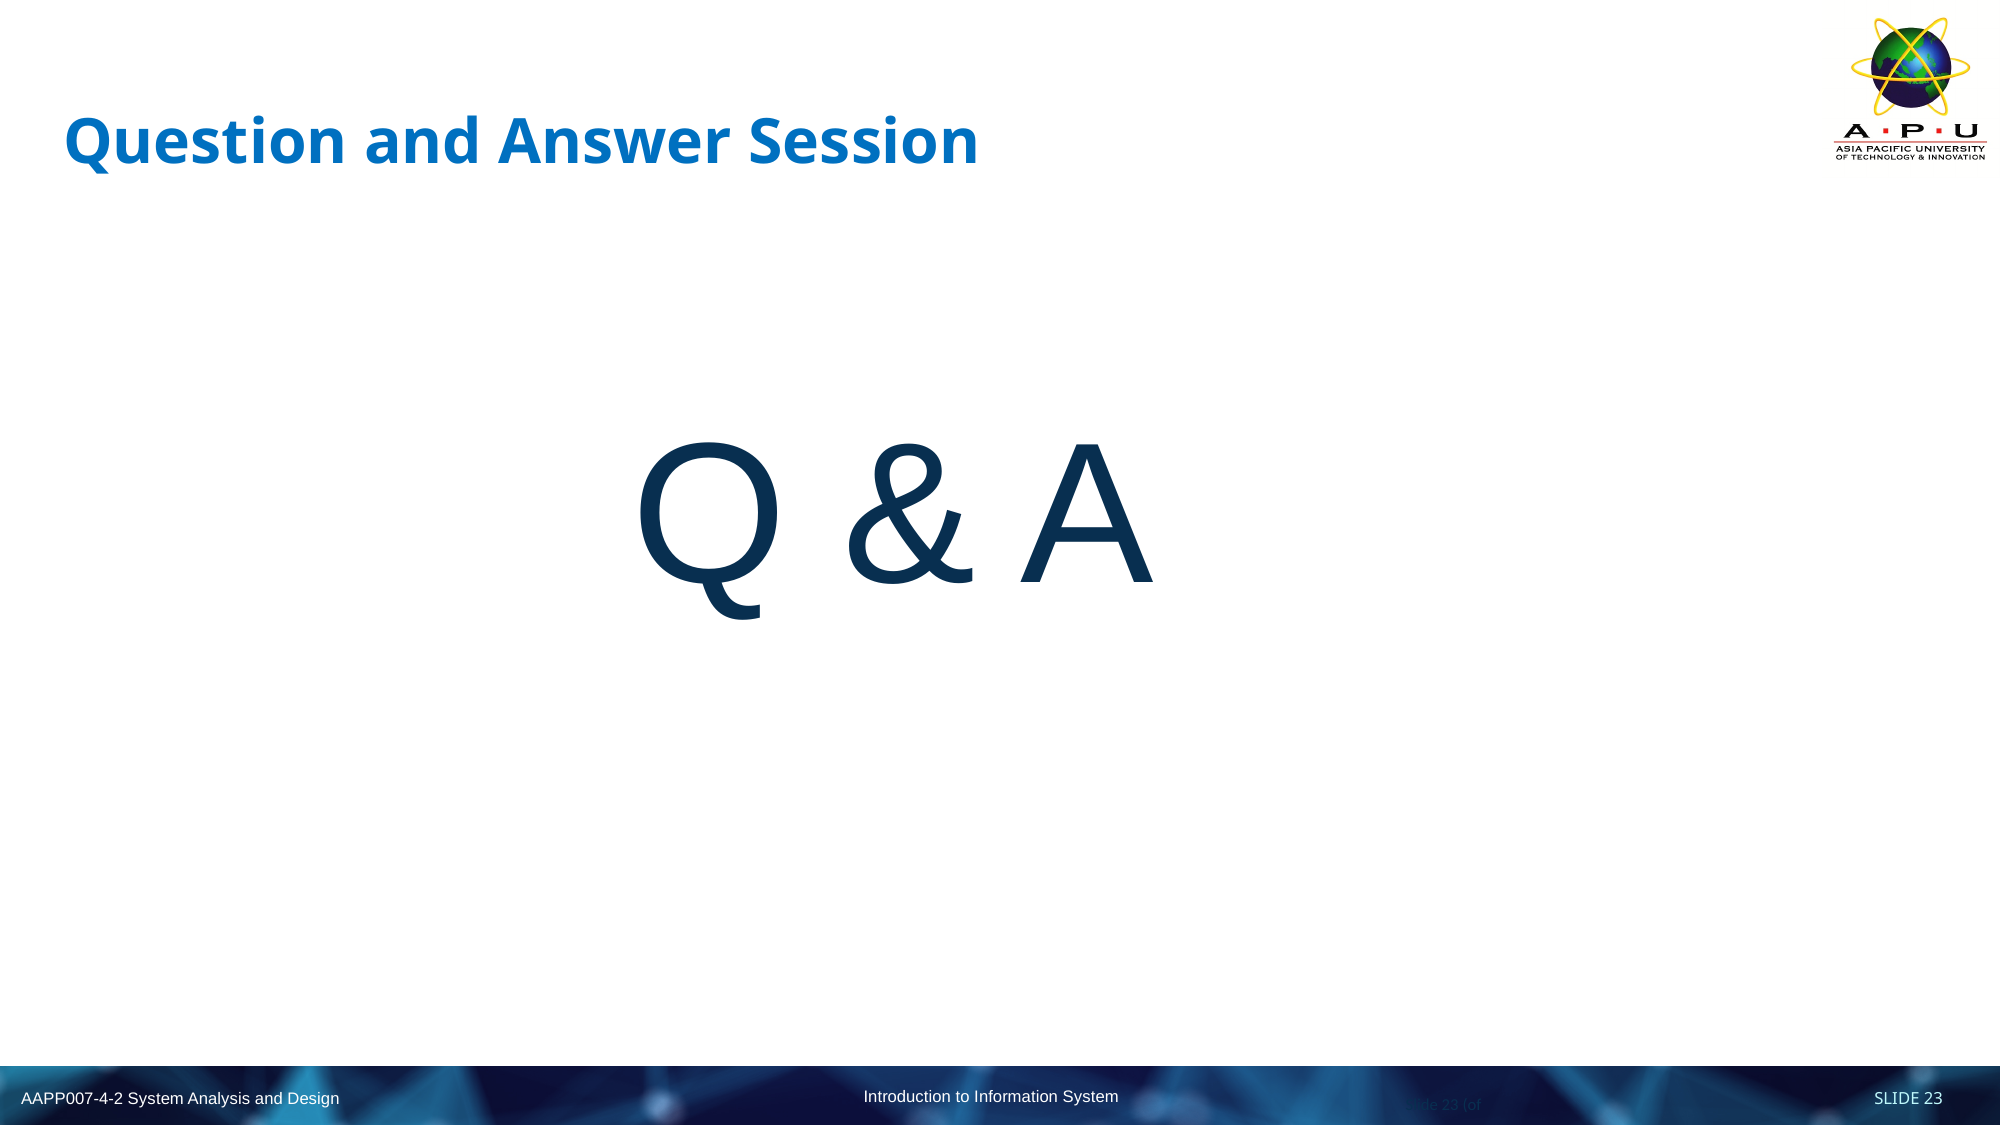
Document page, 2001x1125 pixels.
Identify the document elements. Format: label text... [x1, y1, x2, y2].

picture [0, 1066, 2000, 1125]
picture [1822, 0, 2000, 178]
footer Slide 23 (of [1025, 1086, 1500, 1125]
title Question and Answer Session [48, 45, 1764, 233]
text_box Q & A [616, 374, 1500, 630]
